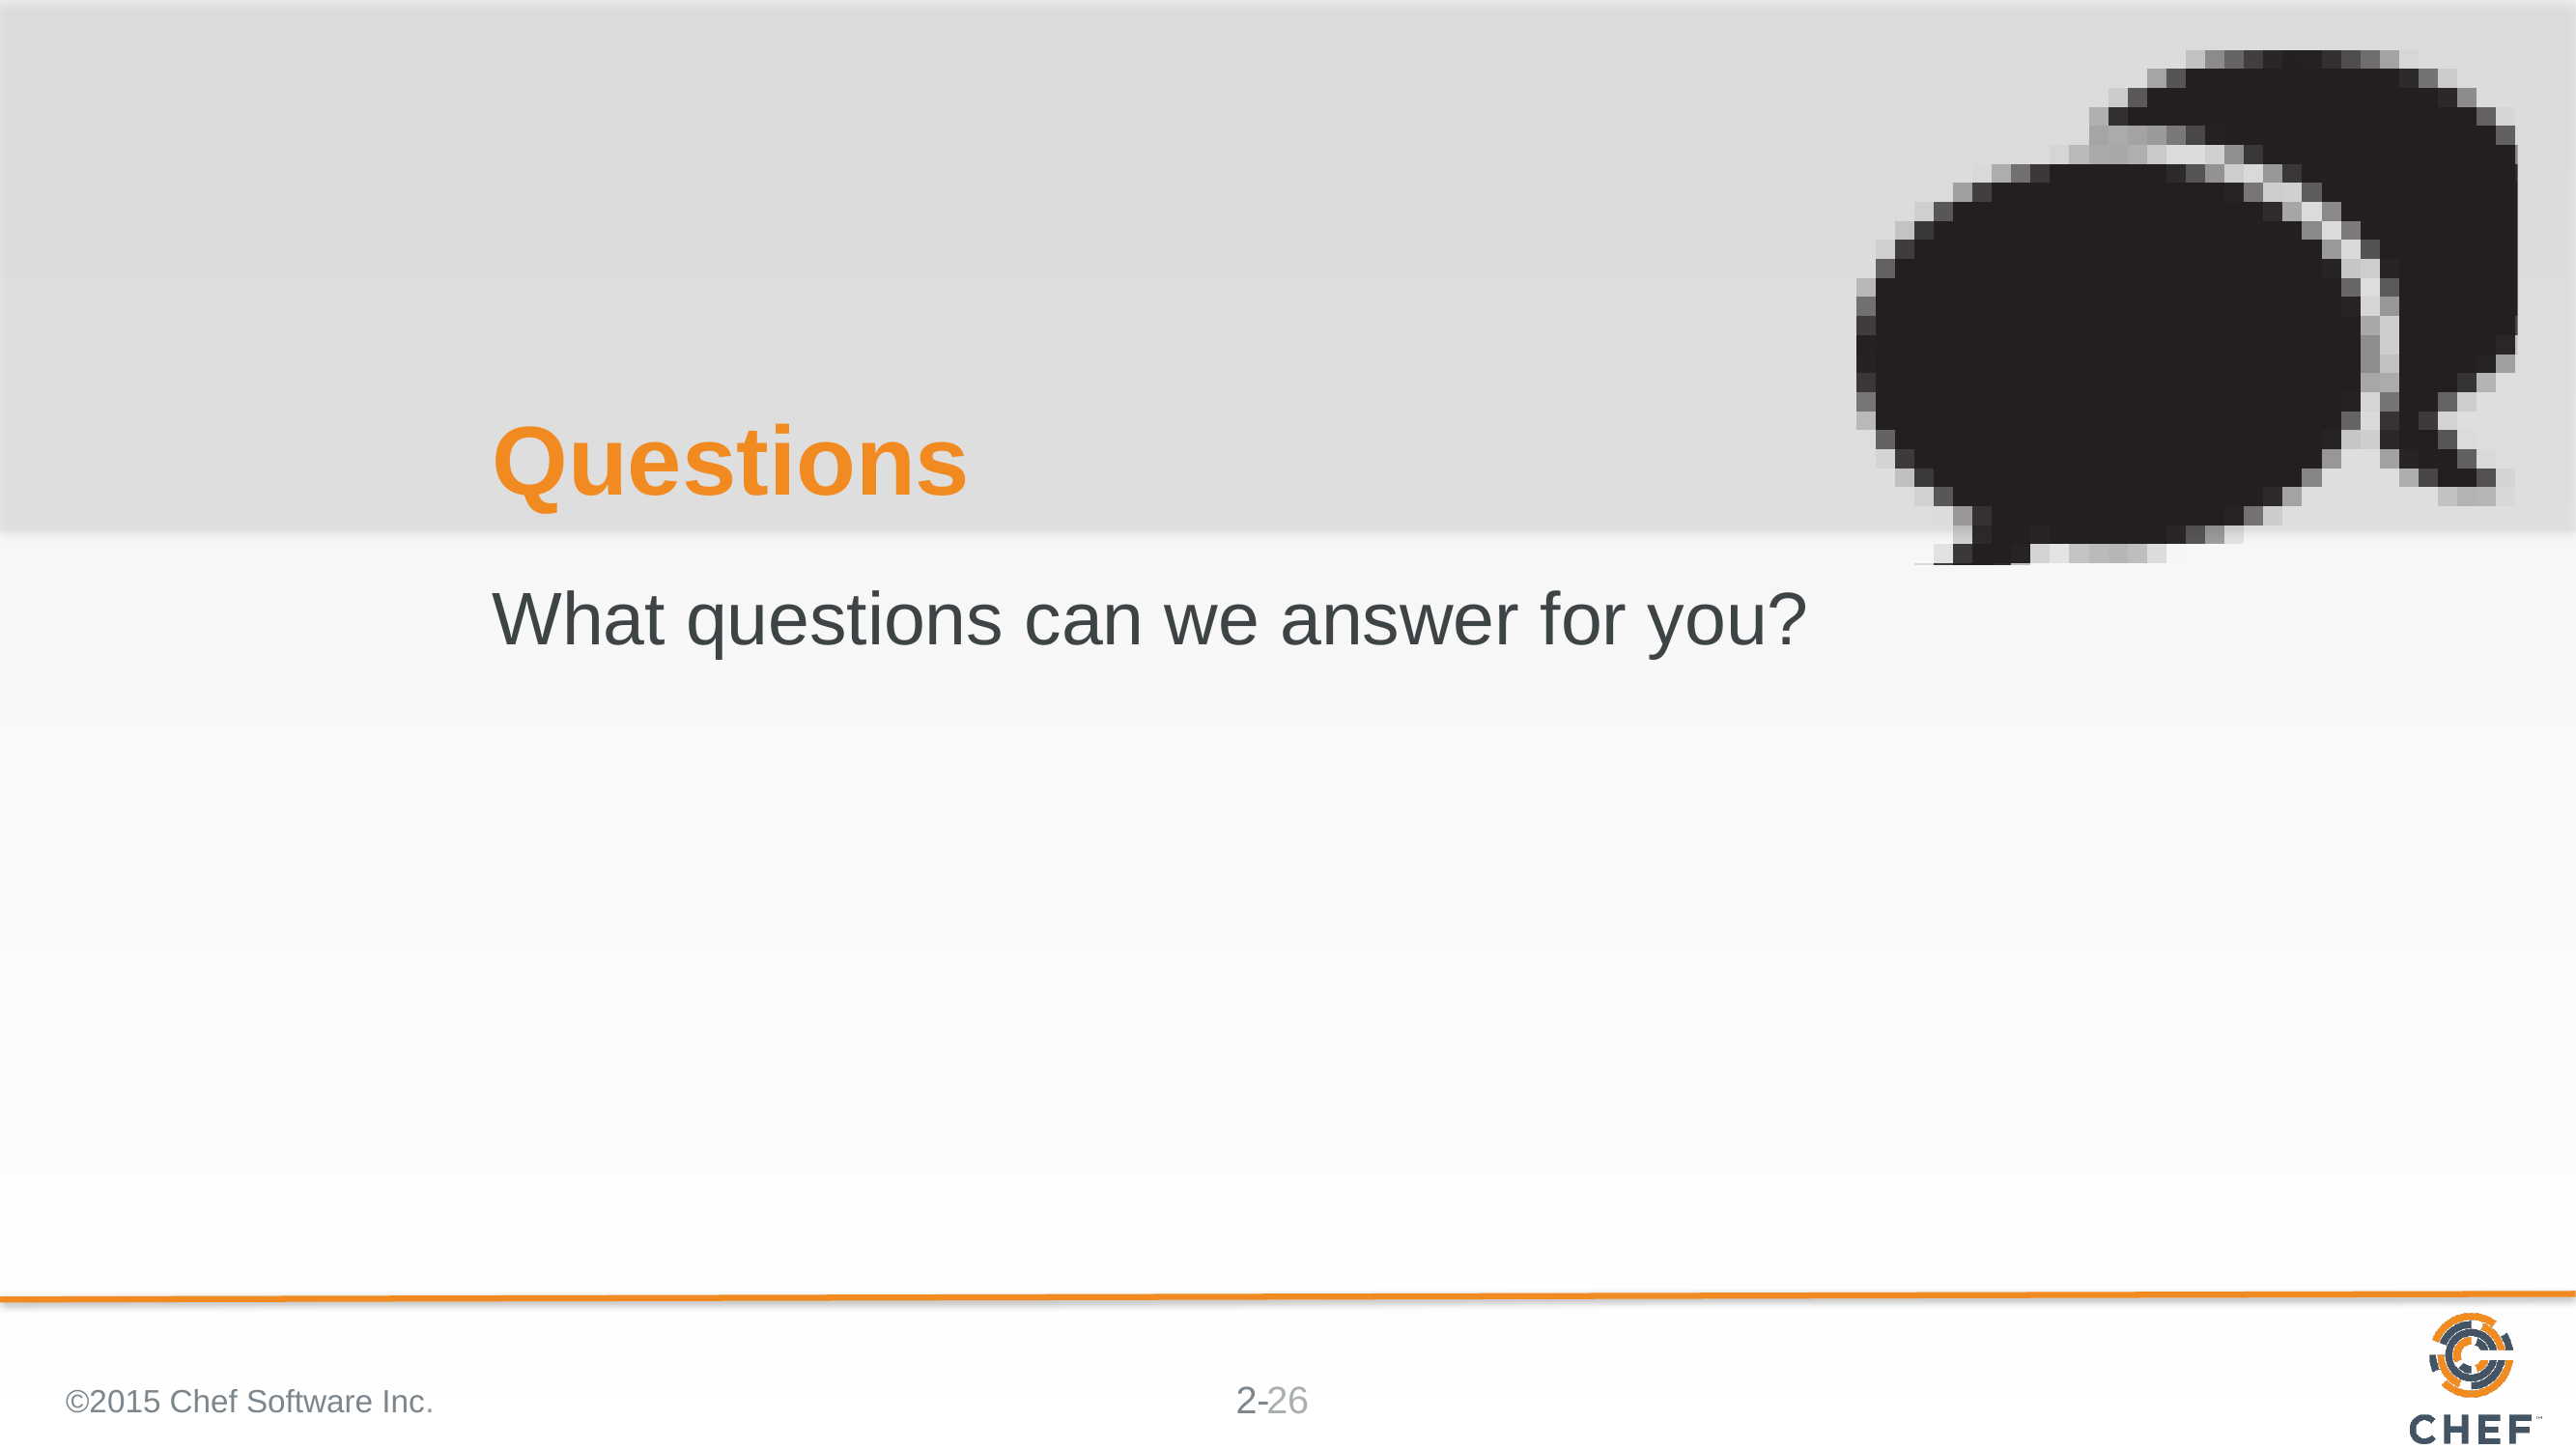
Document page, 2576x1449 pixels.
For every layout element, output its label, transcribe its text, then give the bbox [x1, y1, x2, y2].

picture [2399, 1297, 2550, 1449]
slide_number 26 [998, 1359, 1578, 1437]
subtitle What questions can we answer for you? [477, 554, 2217, 959]
footer ©2015 Chef Software Inc. [51, 1359, 952, 1440]
title Questions [477, 395, 2217, 531]
